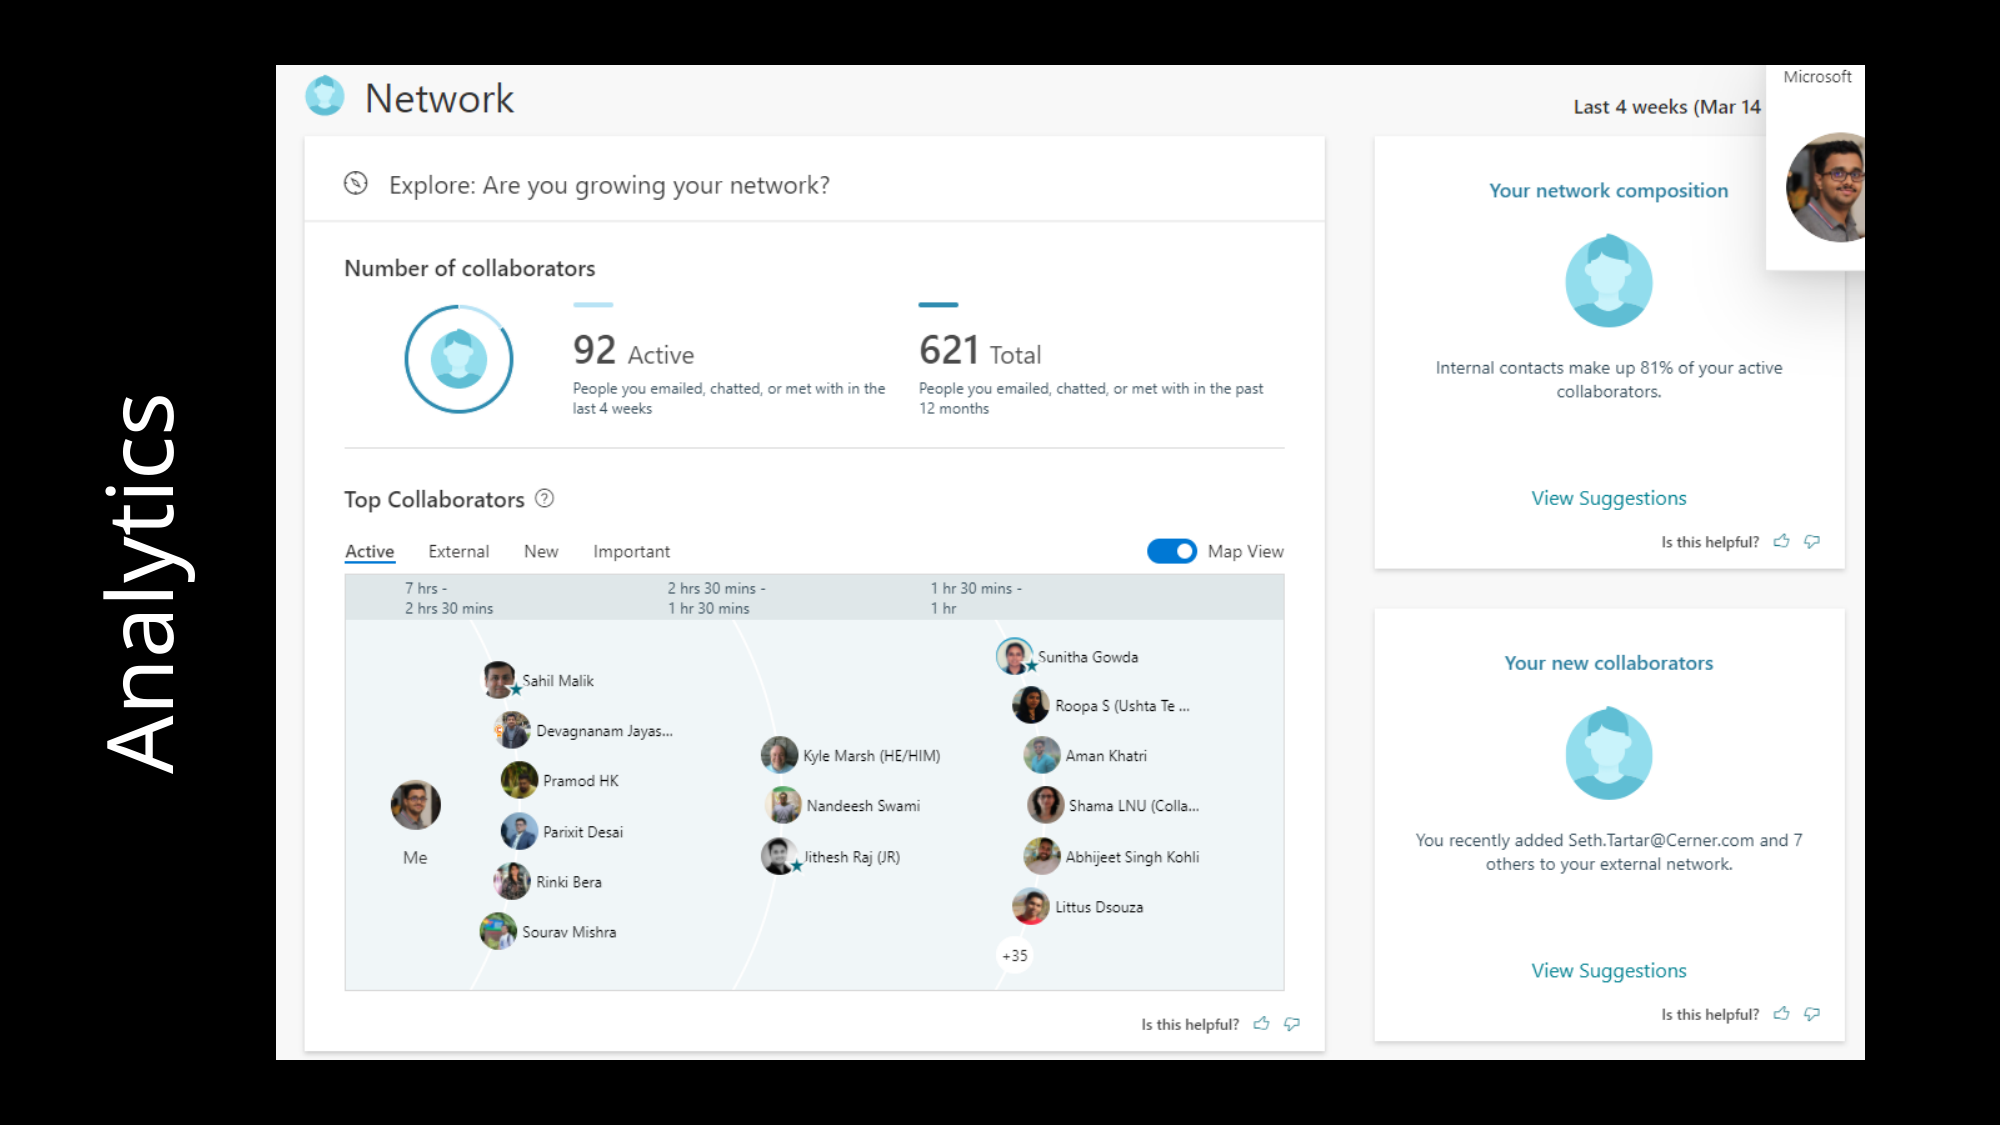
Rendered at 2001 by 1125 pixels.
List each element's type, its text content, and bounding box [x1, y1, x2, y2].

text_box Analytics [81, 122, 183, 1045]
picture [276, 64, 1865, 1060]
